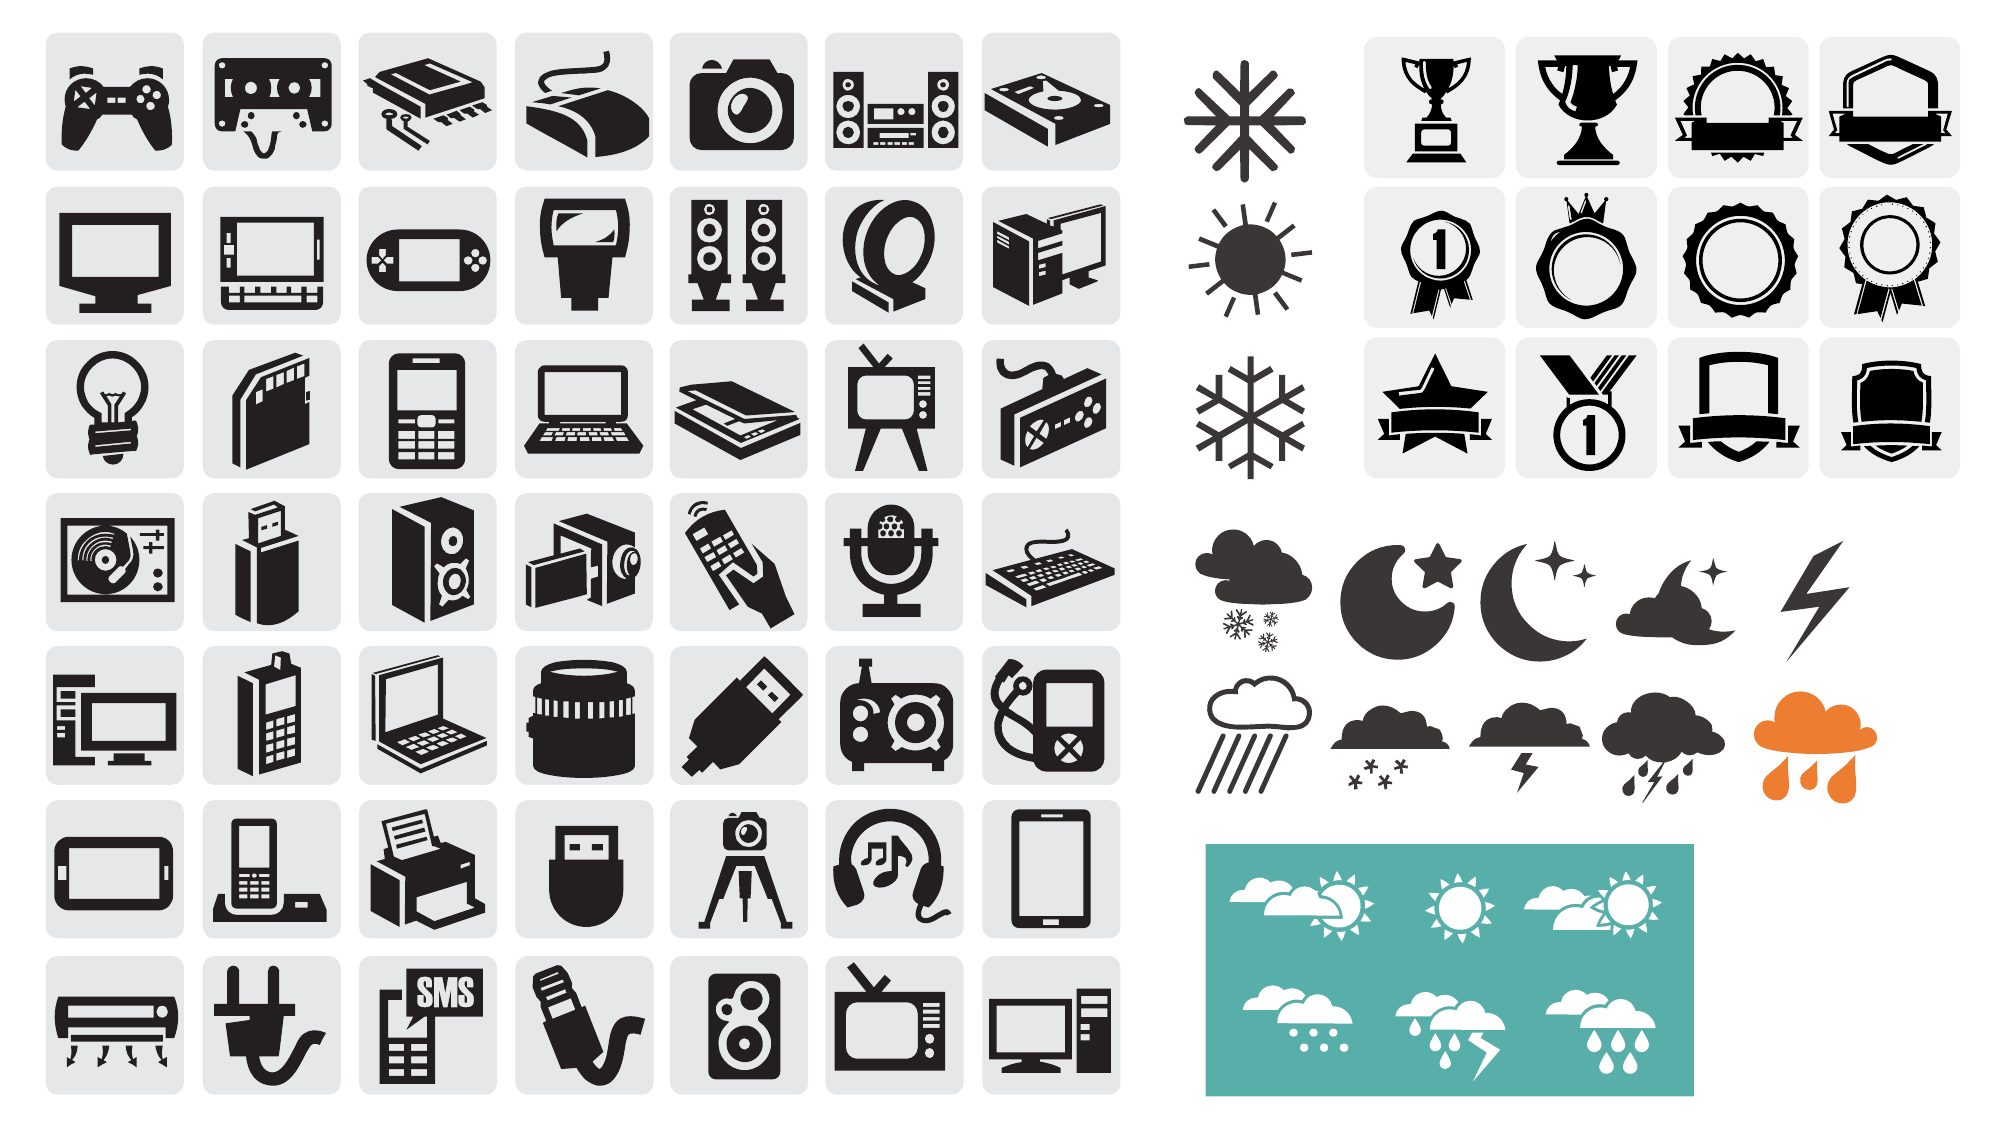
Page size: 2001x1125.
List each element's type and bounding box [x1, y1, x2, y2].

text_box [1258, 733, 1289, 794]
text_box [1468, 702, 1590, 747]
text_box [1511, 753, 1539, 793]
text_box [1223, 608, 1254, 640]
text_box [1348, 774, 1363, 790]
text_box [1800, 760, 1818, 790]
picture [14, 0, 1149, 1125]
text_box [1195, 529, 1313, 605]
text_box [1211, 733, 1242, 794]
text_box [1290, 250, 1313, 258]
text_box [1223, 296, 1237, 318]
text_box [1602, 692, 1726, 803]
text_box [1363, 759, 1378, 774]
text_box [1243, 733, 1273, 794]
text_box [1207, 675, 1312, 731]
text_box [1377, 774, 1393, 790]
text_box [1195, 733, 1226, 794]
text_box [1615, 560, 1736, 646]
text_box [1827, 755, 1857, 804]
text_box [1573, 564, 1596, 587]
text_box [1330, 705, 1450, 749]
text_box [1480, 543, 1587, 662]
text_box [1753, 691, 1878, 755]
text_box [1535, 541, 1575, 581]
text_box [1340, 545, 1455, 660]
text_box [1263, 611, 1279, 627]
text_box [1198, 204, 1303, 316]
text_box [1205, 844, 1694, 1097]
text_box [1264, 201, 1278, 223]
picture [1353, 29, 1973, 491]
text_box [1780, 540, 1850, 662]
text_box [1699, 557, 1728, 586]
text_box [1257, 632, 1278, 653]
text_box [1414, 543, 1462, 589]
text_box [1188, 262, 1210, 269]
text_box [1195, 356, 1305, 480]
text_box [1227, 733, 1257, 794]
text_box [1183, 60, 1306, 183]
text_box [1393, 759, 1409, 774]
text_box [1762, 756, 1790, 801]
